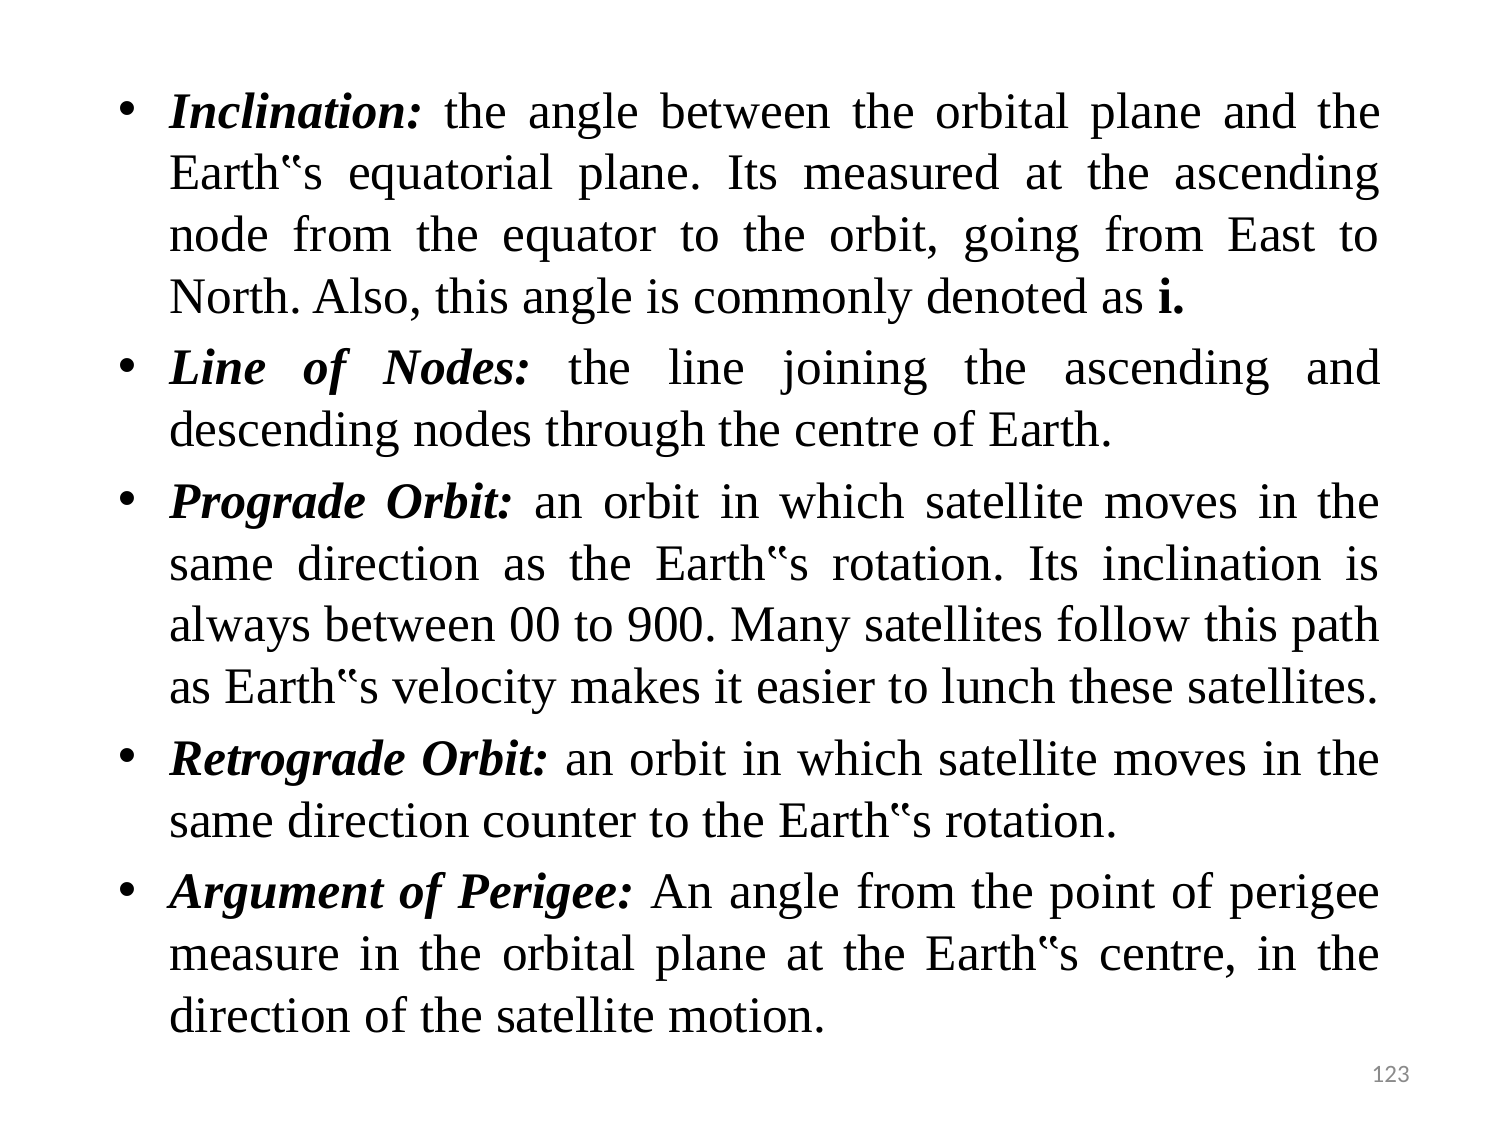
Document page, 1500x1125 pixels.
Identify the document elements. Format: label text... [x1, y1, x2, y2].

slide_number 123 [1074, 1042, 1425, 1103]
list Inclination: the angle between the orbital plane and the Earth‟s equatorial plane. Its measured at the ascending node from the equator to the orbit, going from East to North. Also, this angle is commonly denoted as i. Line of Nodes: the line joining the ascending and descending nodes through the centre of Earth. Prograde Orbit: an orbit in which satellite moves in the same direction as the Earth‟s rotation. Its inclination is always between 00 to 900. Many satellites follow this path as Earth‟s velocity makes it easier to lunch these satellites. Retrograde Orbit: an orbit in which satellite moves in the same direction counter to the Earth‟s rotation. Argument of Perigee: An angle from the point of perigee measure in the orbital plane at the Earth‟s centre, in the direction of the satellite motion. [103, 69, 1397, 1080]
